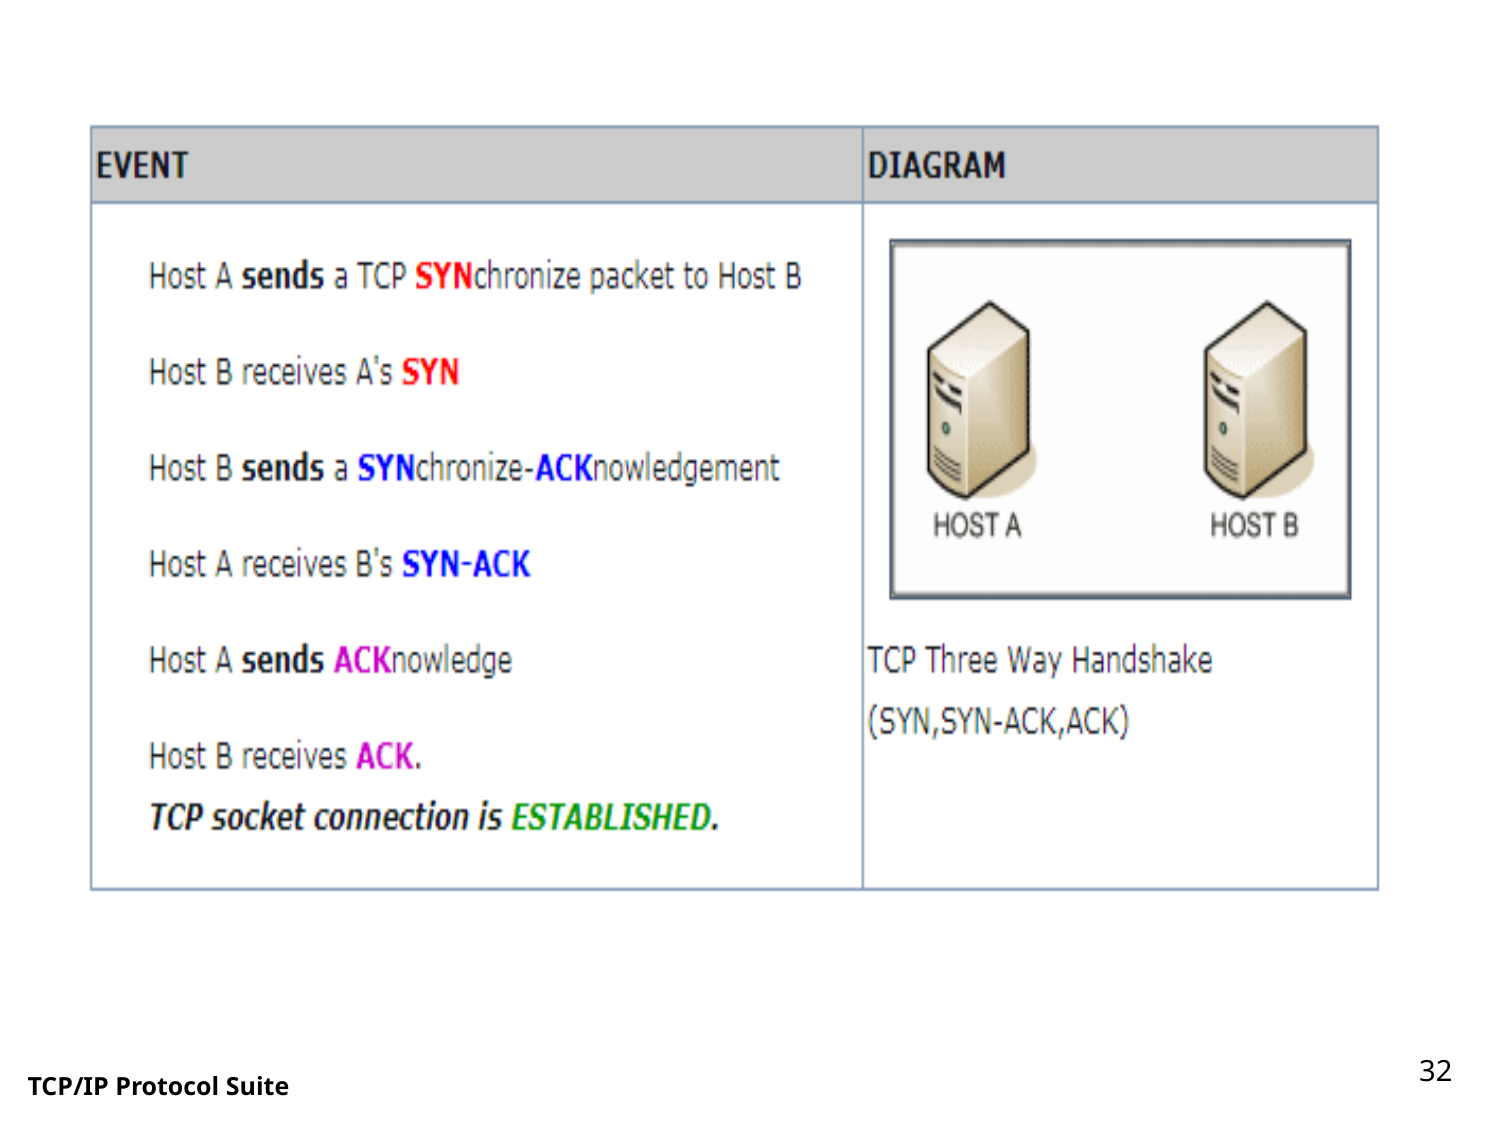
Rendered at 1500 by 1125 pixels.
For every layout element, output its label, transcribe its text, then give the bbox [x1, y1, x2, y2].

text_box TCP/IP Protocol Suite [12, 1032, 488, 1108]
text_box 32 [1155, 1024, 1468, 1100]
picture [80, 106, 1403, 915]
